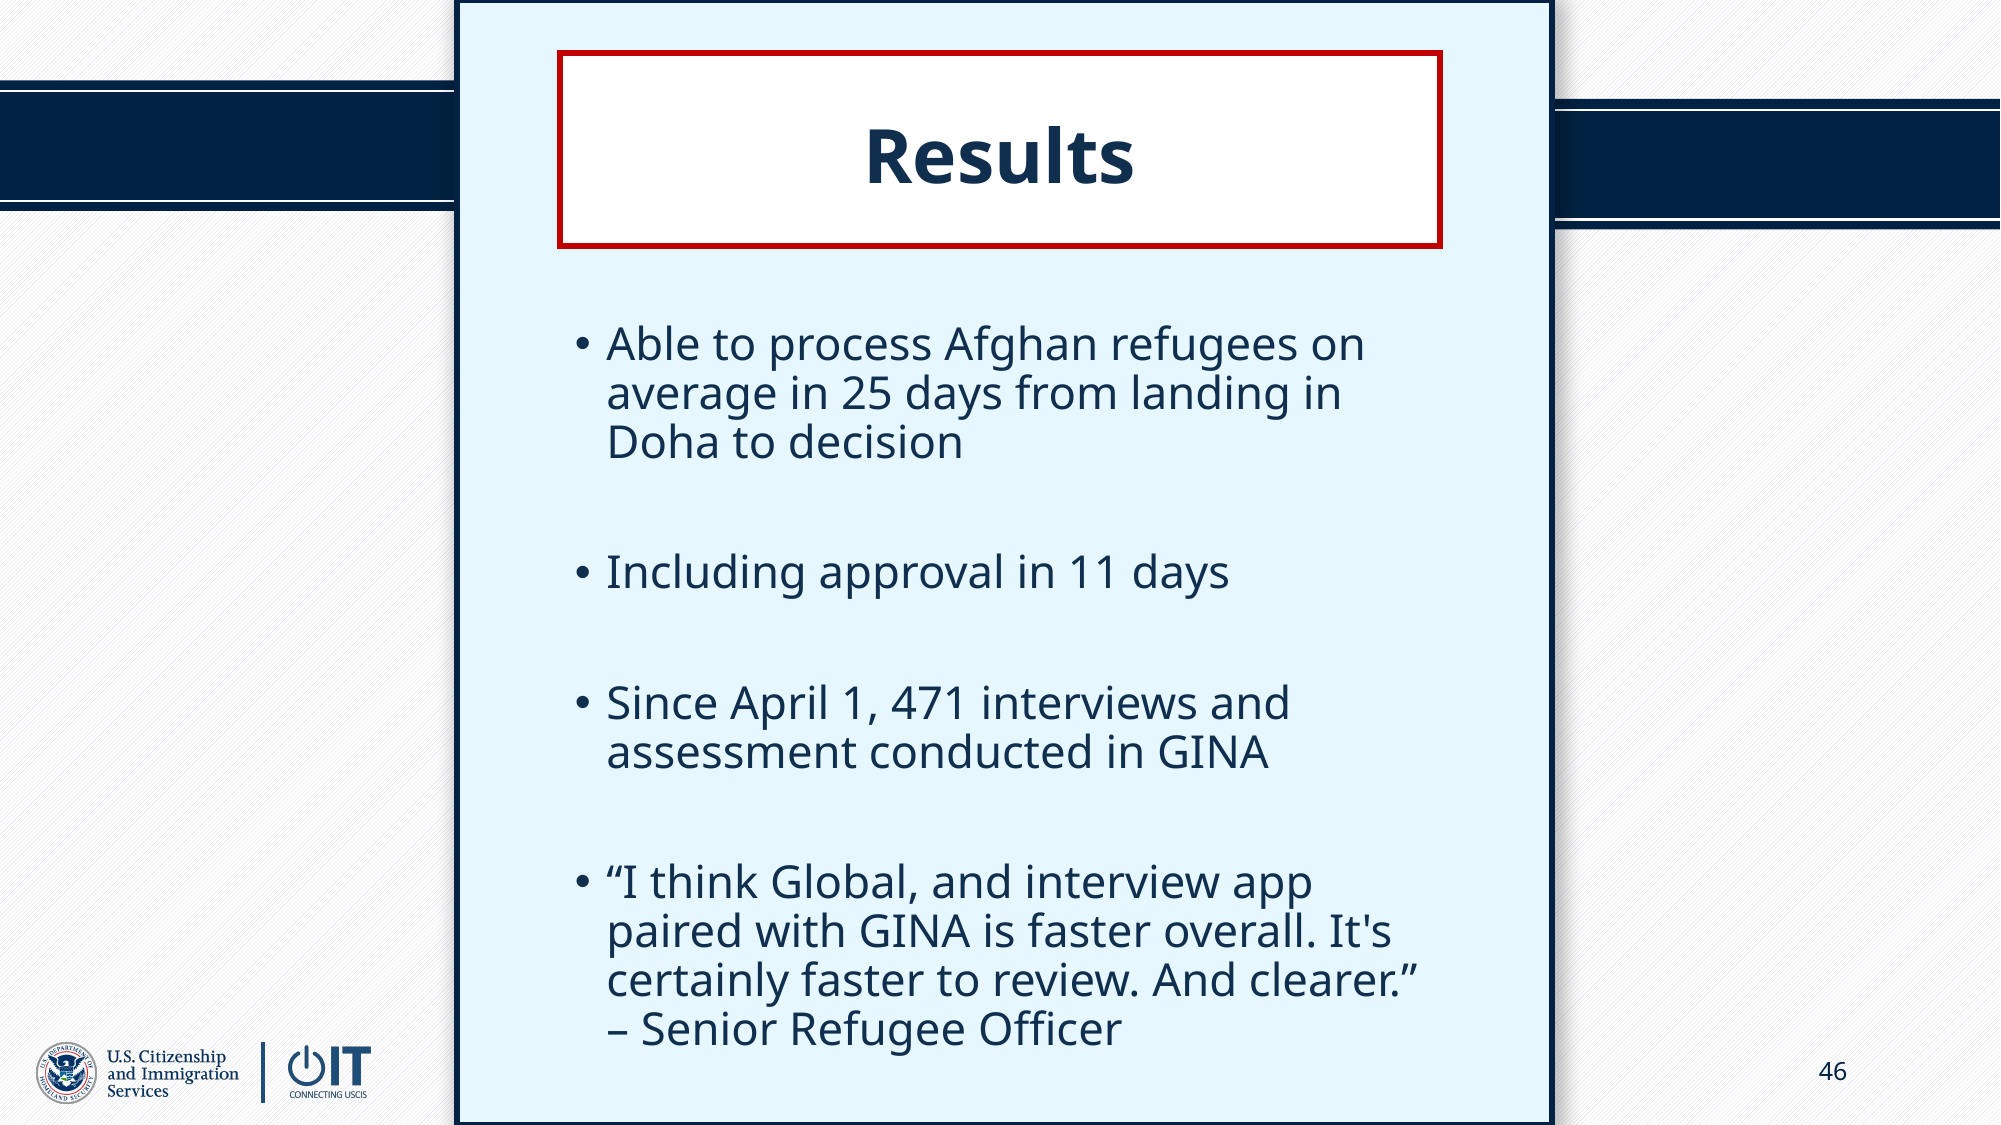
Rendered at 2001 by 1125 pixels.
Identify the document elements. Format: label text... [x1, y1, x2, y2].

picture [283, 1042, 378, 1104]
title Results [559, 103, 1441, 215]
list Able to process Afghan refugees on average in 25 days from landing in Doha to decision Including approval in 11 days Since April 1, 471 interviews and assessment conducted in GINA “I think Global, and interview app paired with GINA is faster overall. It's certainly faster to review. And clearer.” – Senior Refugee Officer [559, 313, 1441, 1068]
slide_number 46 [1412, 1042, 1863, 1103]
picture [36, 1042, 239, 1104]
